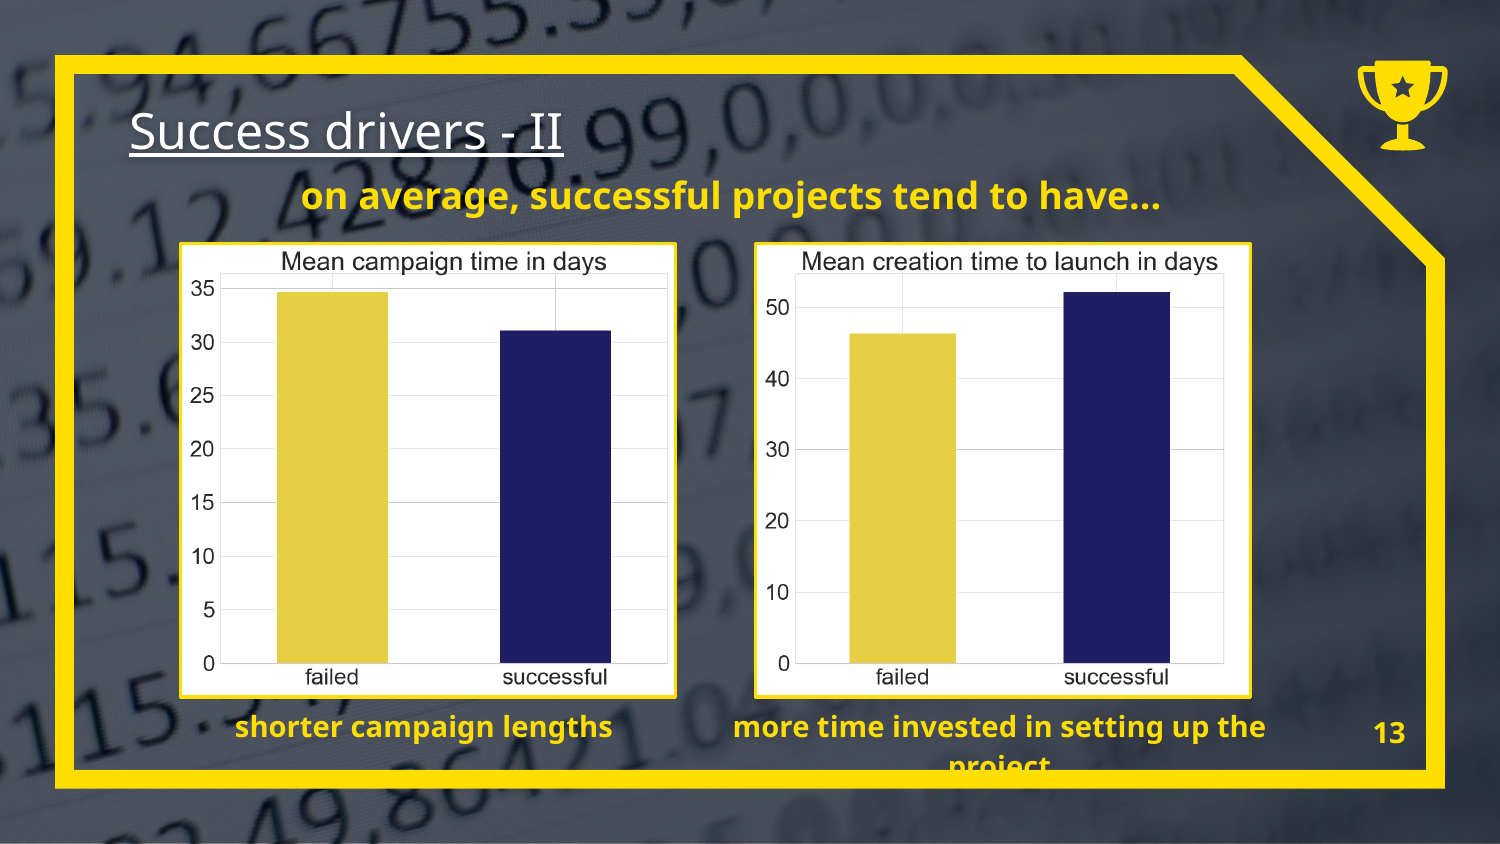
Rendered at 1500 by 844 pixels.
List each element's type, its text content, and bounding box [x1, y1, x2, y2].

list shorter campaign lengths [182, 703, 674, 765]
picture [0, 0, 1500, 844]
list more time invested in setting up the project [717, 702, 1282, 765]
title Success drivers - II [129, 79, 1232, 160]
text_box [1357, 60, 1448, 151]
list on average, successful projects tend to have... [206, 165, 1257, 228]
slide_number ‹#› [1366, 711, 1406, 755]
